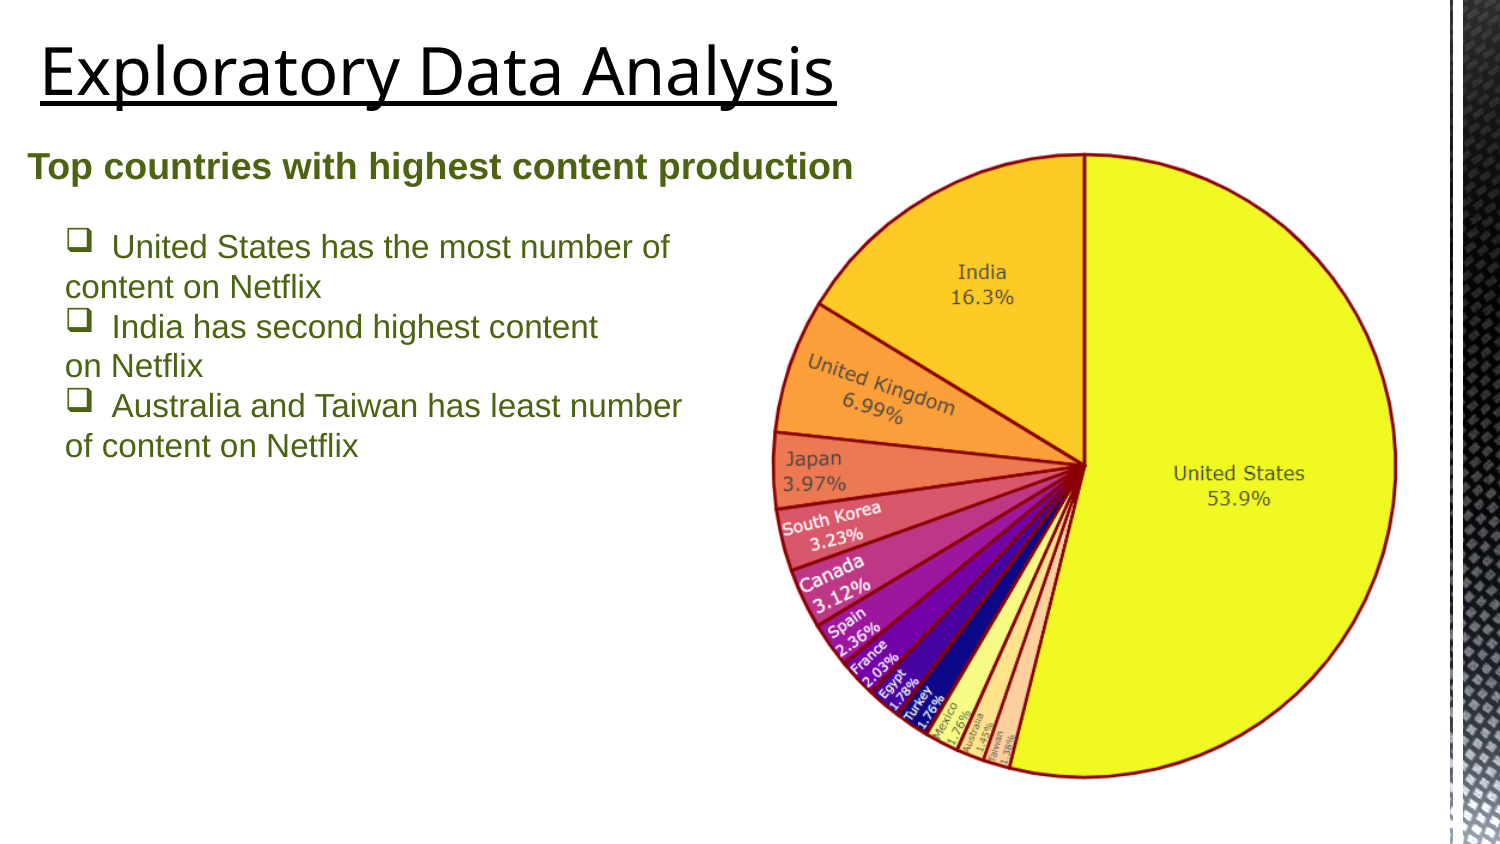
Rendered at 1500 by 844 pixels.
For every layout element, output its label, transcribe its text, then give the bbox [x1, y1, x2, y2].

picture [699, 0, 1500, 844]
text_box United States has the most number of content on Netflix India has second highest content on Netflix Australia and Taiwan has least number of content on Netflix [49, 217, 694, 512]
text_box Exploratory Data Analysis [24, 21, 1100, 117]
text_box Top countries with highest content production [12, 134, 694, 194]
